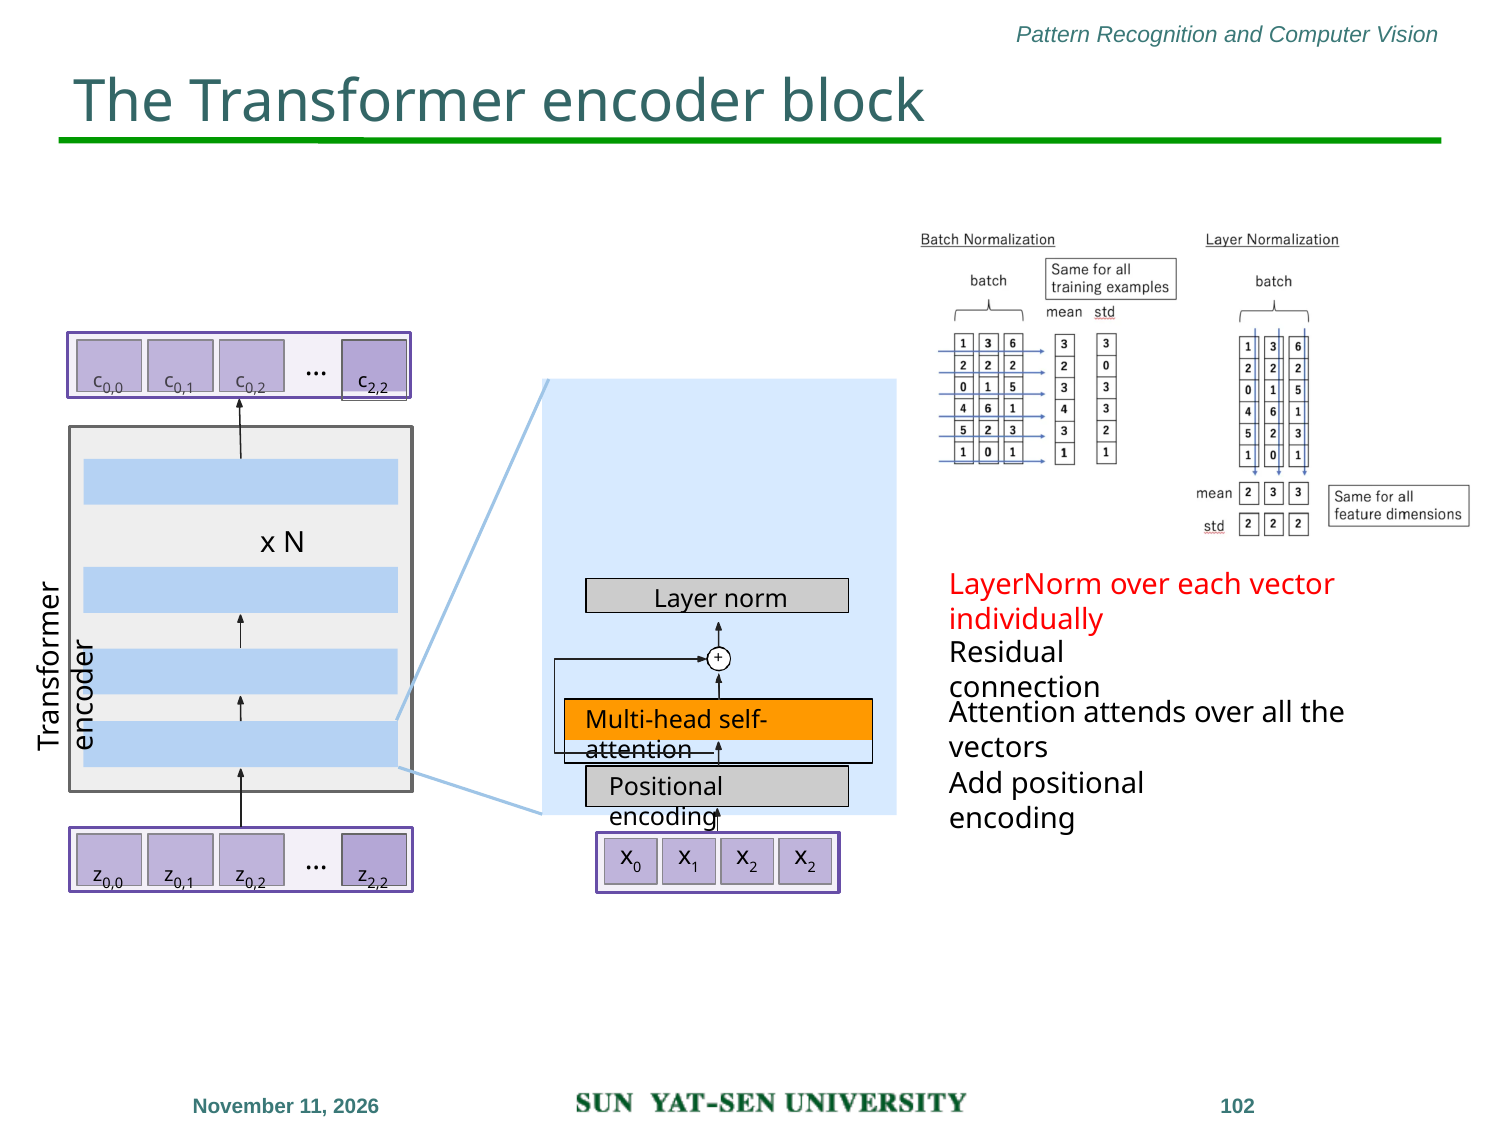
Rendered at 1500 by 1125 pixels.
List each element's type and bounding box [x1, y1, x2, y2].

title [58, 35, 1442, 141]
picture [566, 1079, 973, 1125]
picture [914, 225, 1480, 546]
text_box [946, 765, 1261, 834]
text_box [946, 563, 1470, 764]
text_box [30, 331, 897, 895]
